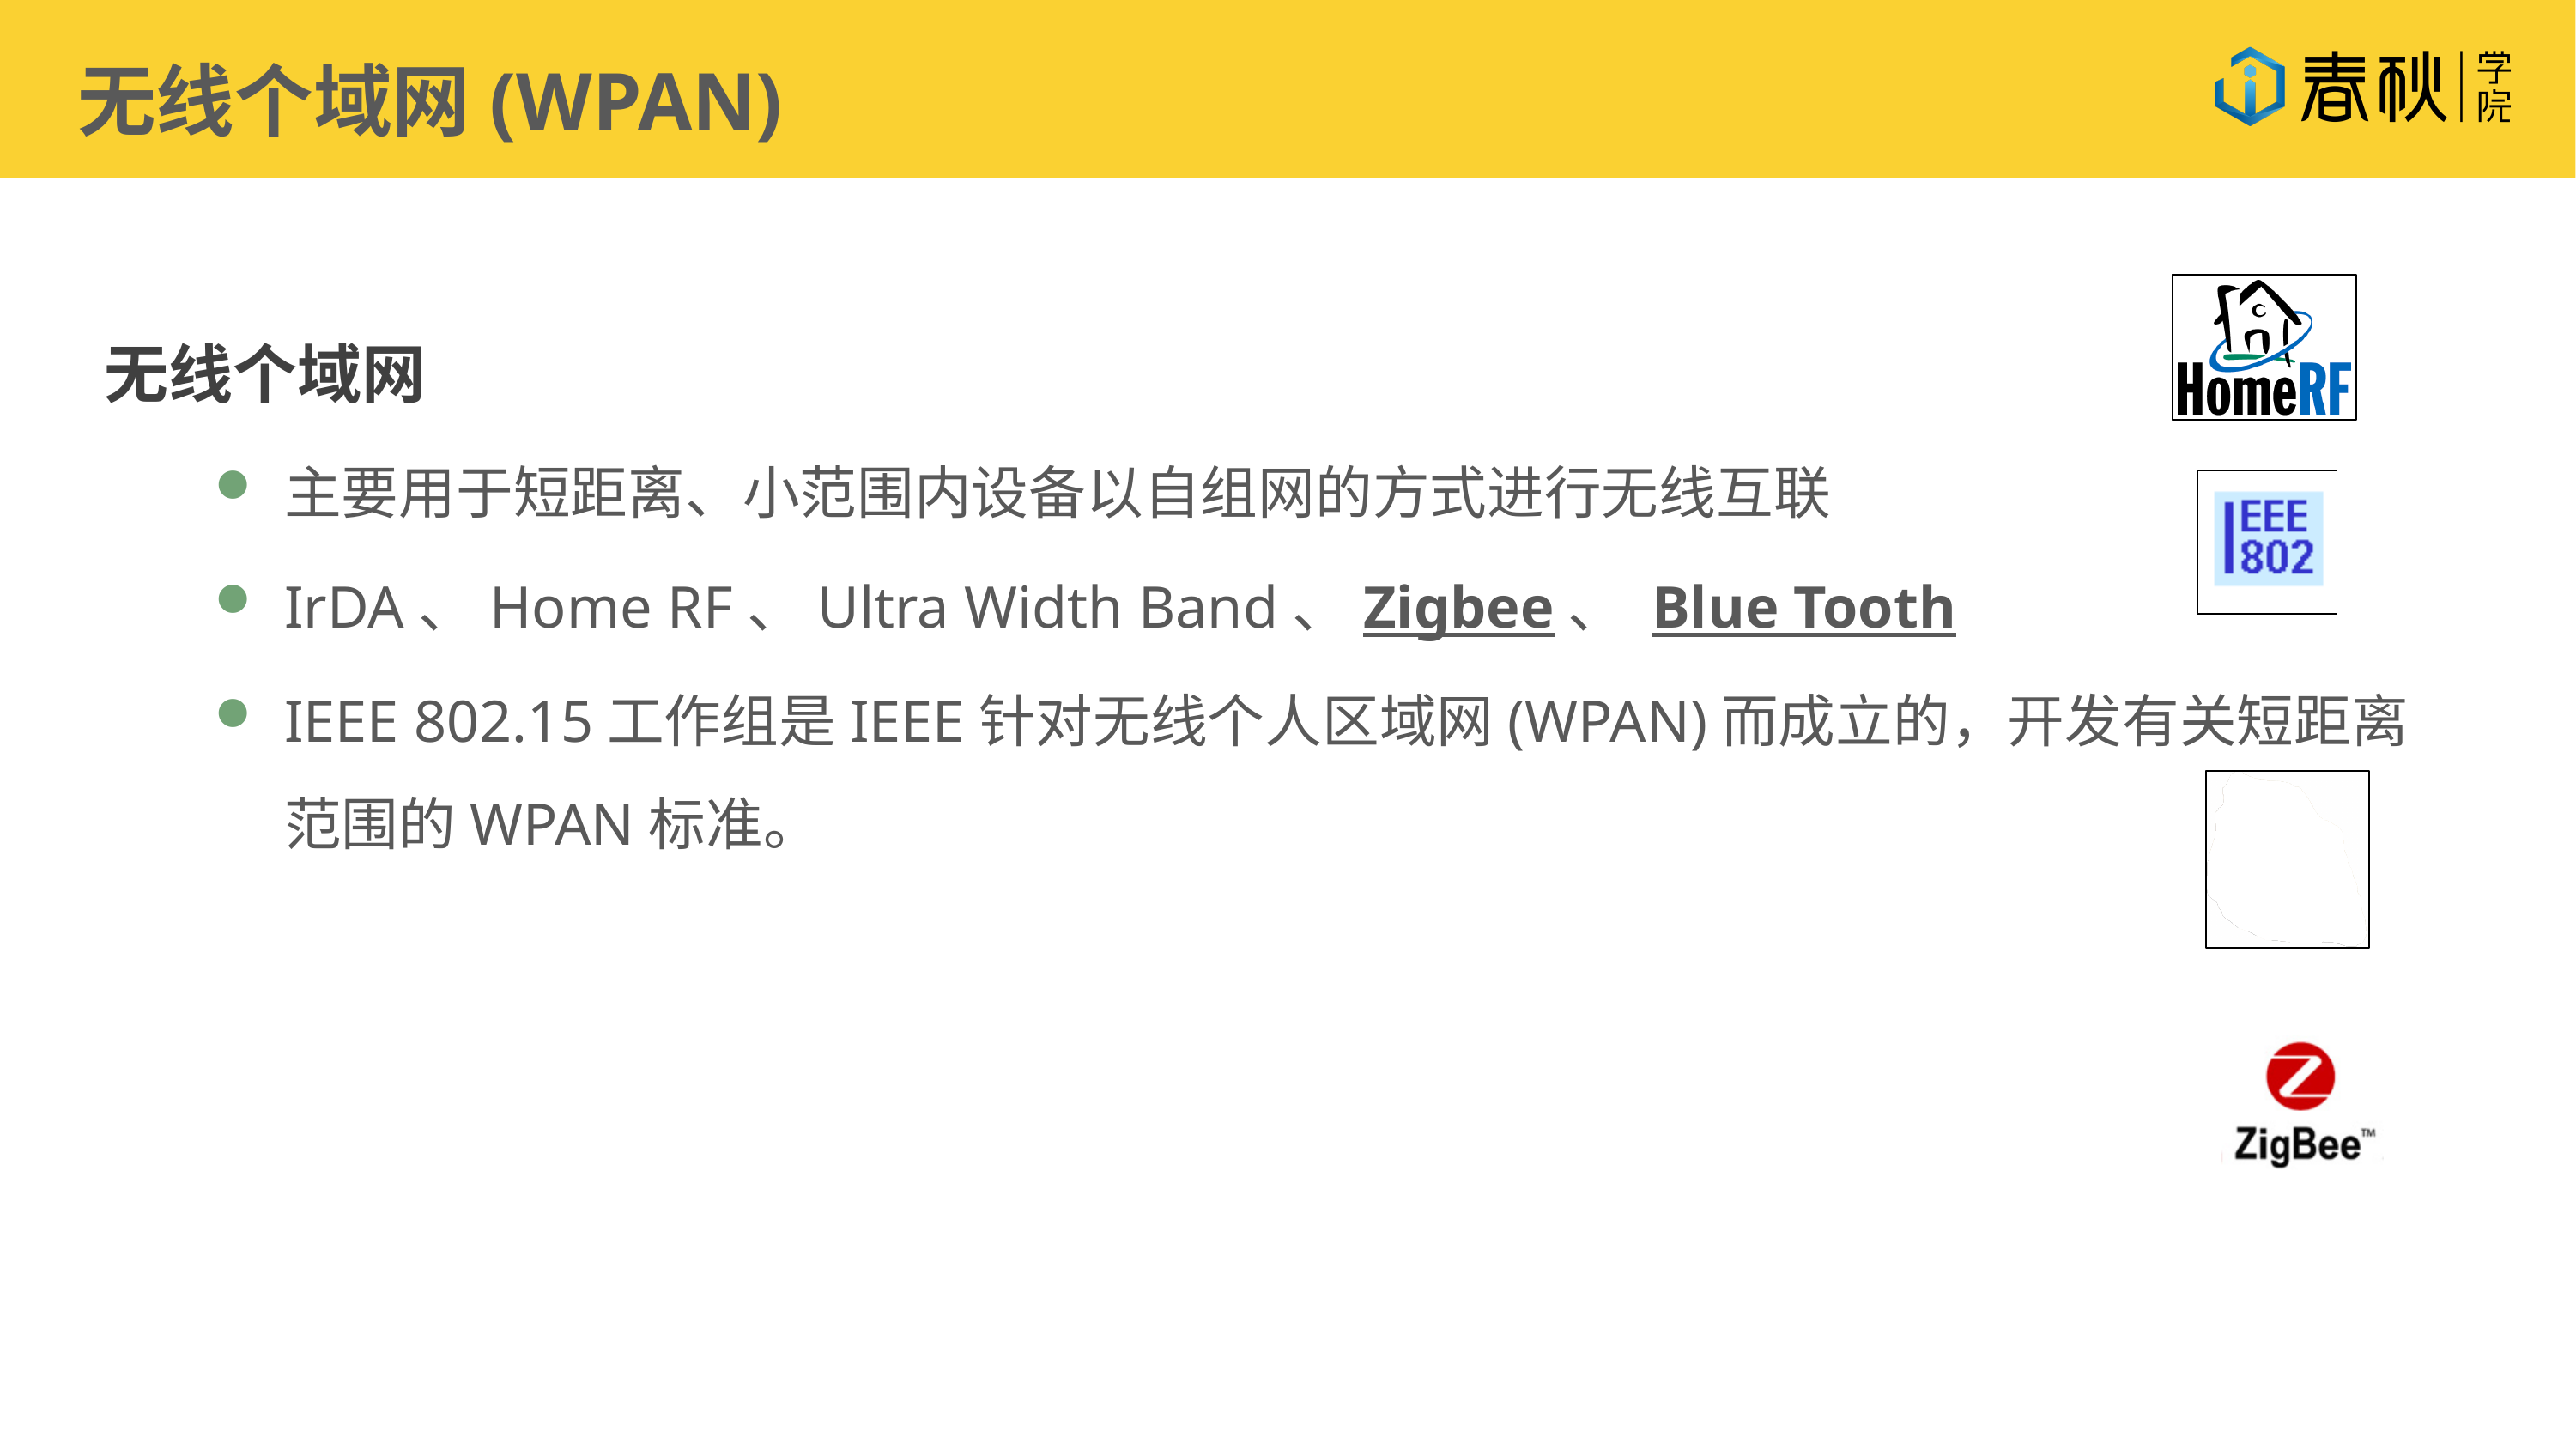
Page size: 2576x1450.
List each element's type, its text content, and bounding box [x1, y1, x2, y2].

picture [0, 0, 2576, 263]
picture [2221, 1034, 2384, 1170]
list 无线个域网(WPAN) [64, 45, 1112, 137]
list 无线个域网 主要用于短距离、小范围内设备以自组网的方式进行无线互联 IrDA、Home RF、Ultra Width Band、Zigbee、 Blue Tooth IEEE 802.15工作组是IEEE针对无线个人区域网(WPAN)而成立的，开发有关短距离范围的WPAN标准。 [91, 288, 2434, 1202]
picture [2198, 763, 2384, 962]
picture [2198, 470, 2337, 614]
picture [2166, 269, 2369, 433]
